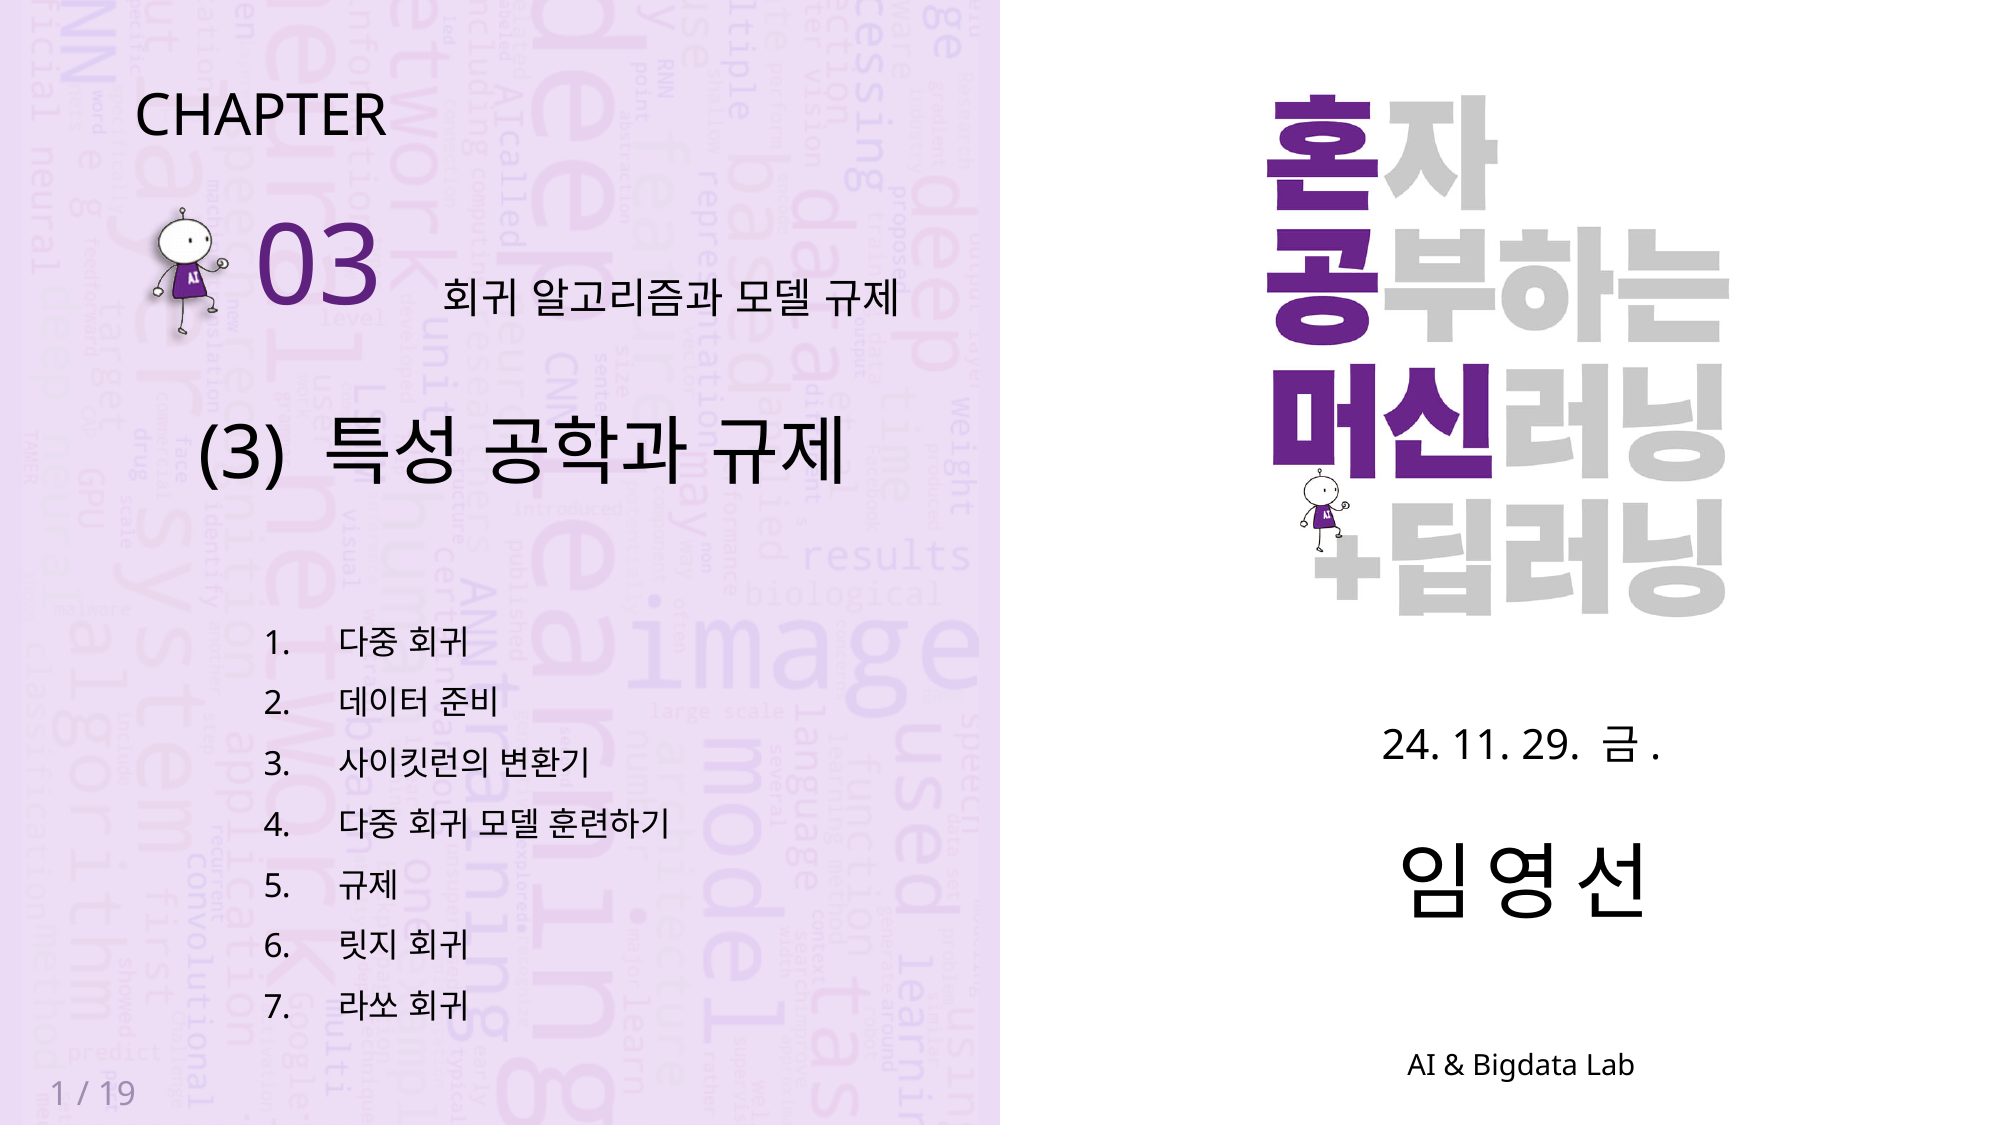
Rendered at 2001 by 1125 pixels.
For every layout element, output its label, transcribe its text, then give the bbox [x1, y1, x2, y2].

text_box CHAPTER [119, 60, 550, 174]
text_box 임영선 [1271, 828, 1778, 942]
text_box 03 [239, 184, 482, 335]
text_box (3) 특성 공학과 규제 [183, 392, 972, 506]
text_box 24. 11. 29. 금. [1308, 710, 1735, 782]
text_box 다중 회귀 데이터 준비 사이킷런의 변환기 다중 회귀 모델 훈련하기 규제 릿지 회귀 라쏘 회귀 [248, 613, 945, 1033]
picture [150, 205, 230, 337]
picture [1209, 88, 1834, 637]
slide_number 1 / 19 [34, 1065, 485, 1125]
text_box 회귀 알고리즘과 모델 규제 [394, 239, 921, 330]
